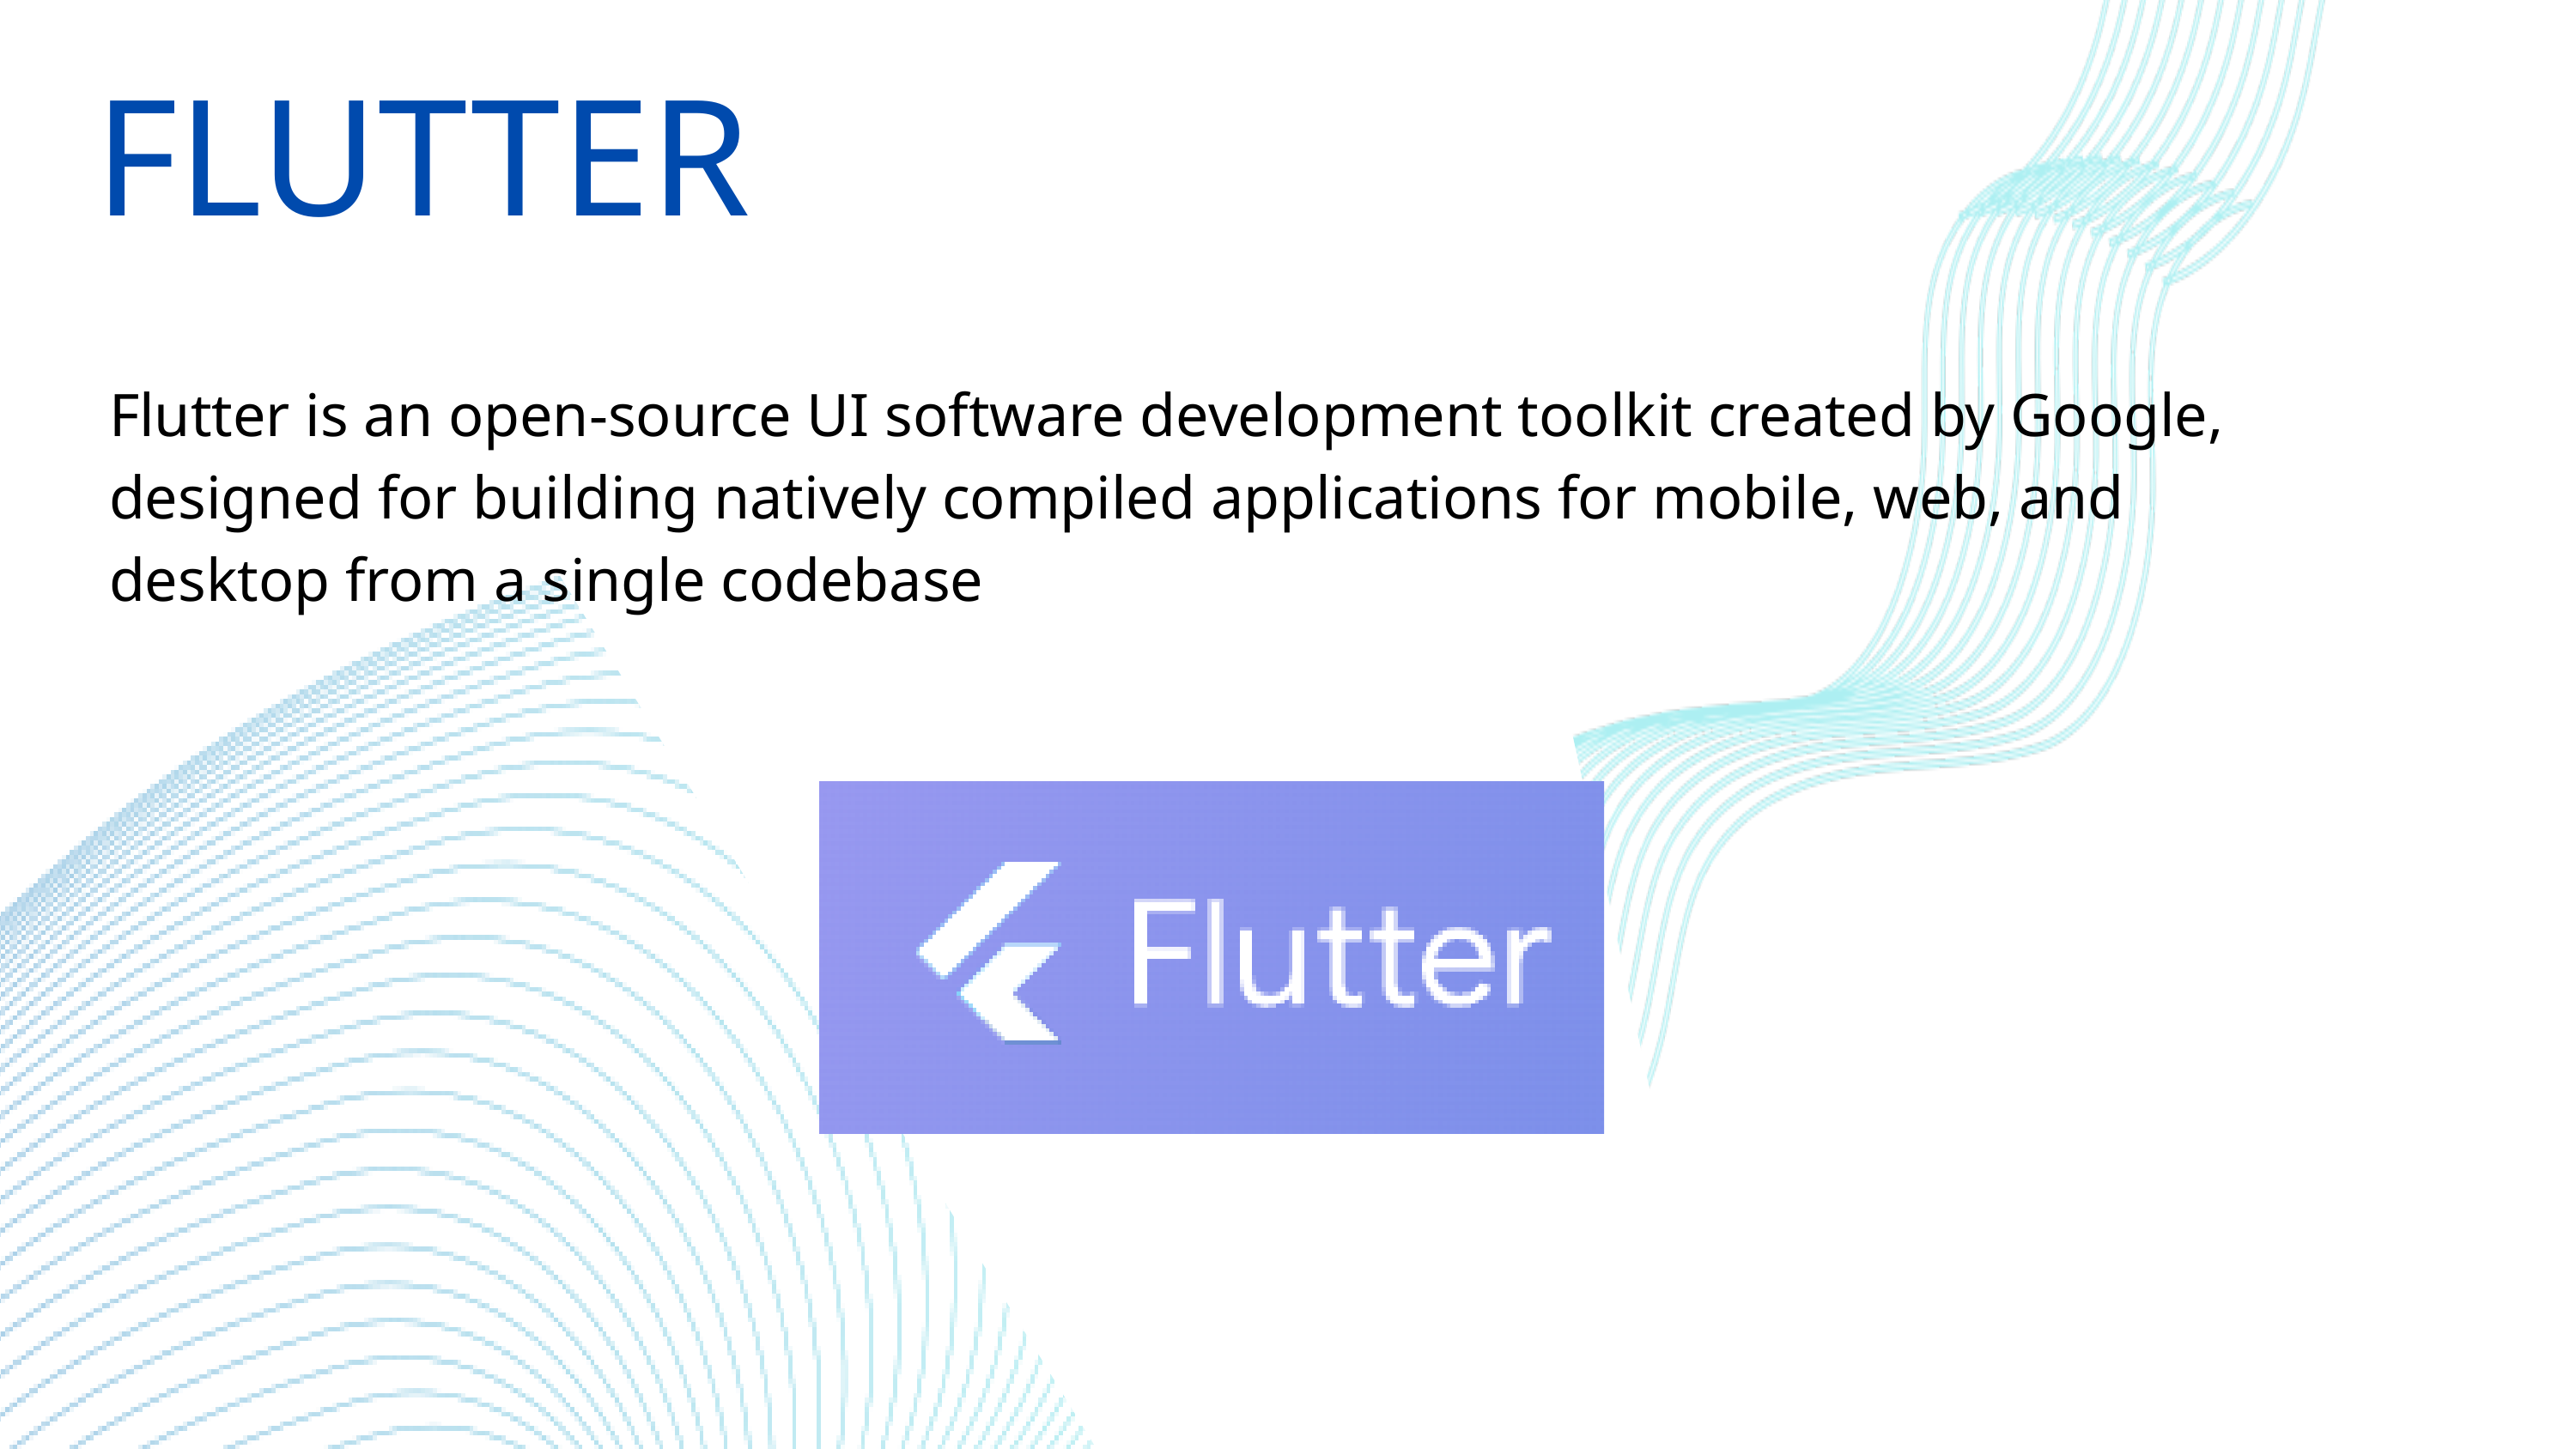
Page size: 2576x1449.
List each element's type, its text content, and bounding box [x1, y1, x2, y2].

text_box [0, 613, 1097, 1449]
text_box Flutter is an open-source UI software development toolkit created by Google, designed for building natively compiled applications for mobile, web, and desktop from a single codebase [109, 366, 2314, 613]
text_box FLUTTER [94, 87, 891, 249]
text_box [819, 781, 1605, 1134]
text_box [1412, 0, 2576, 1234]
